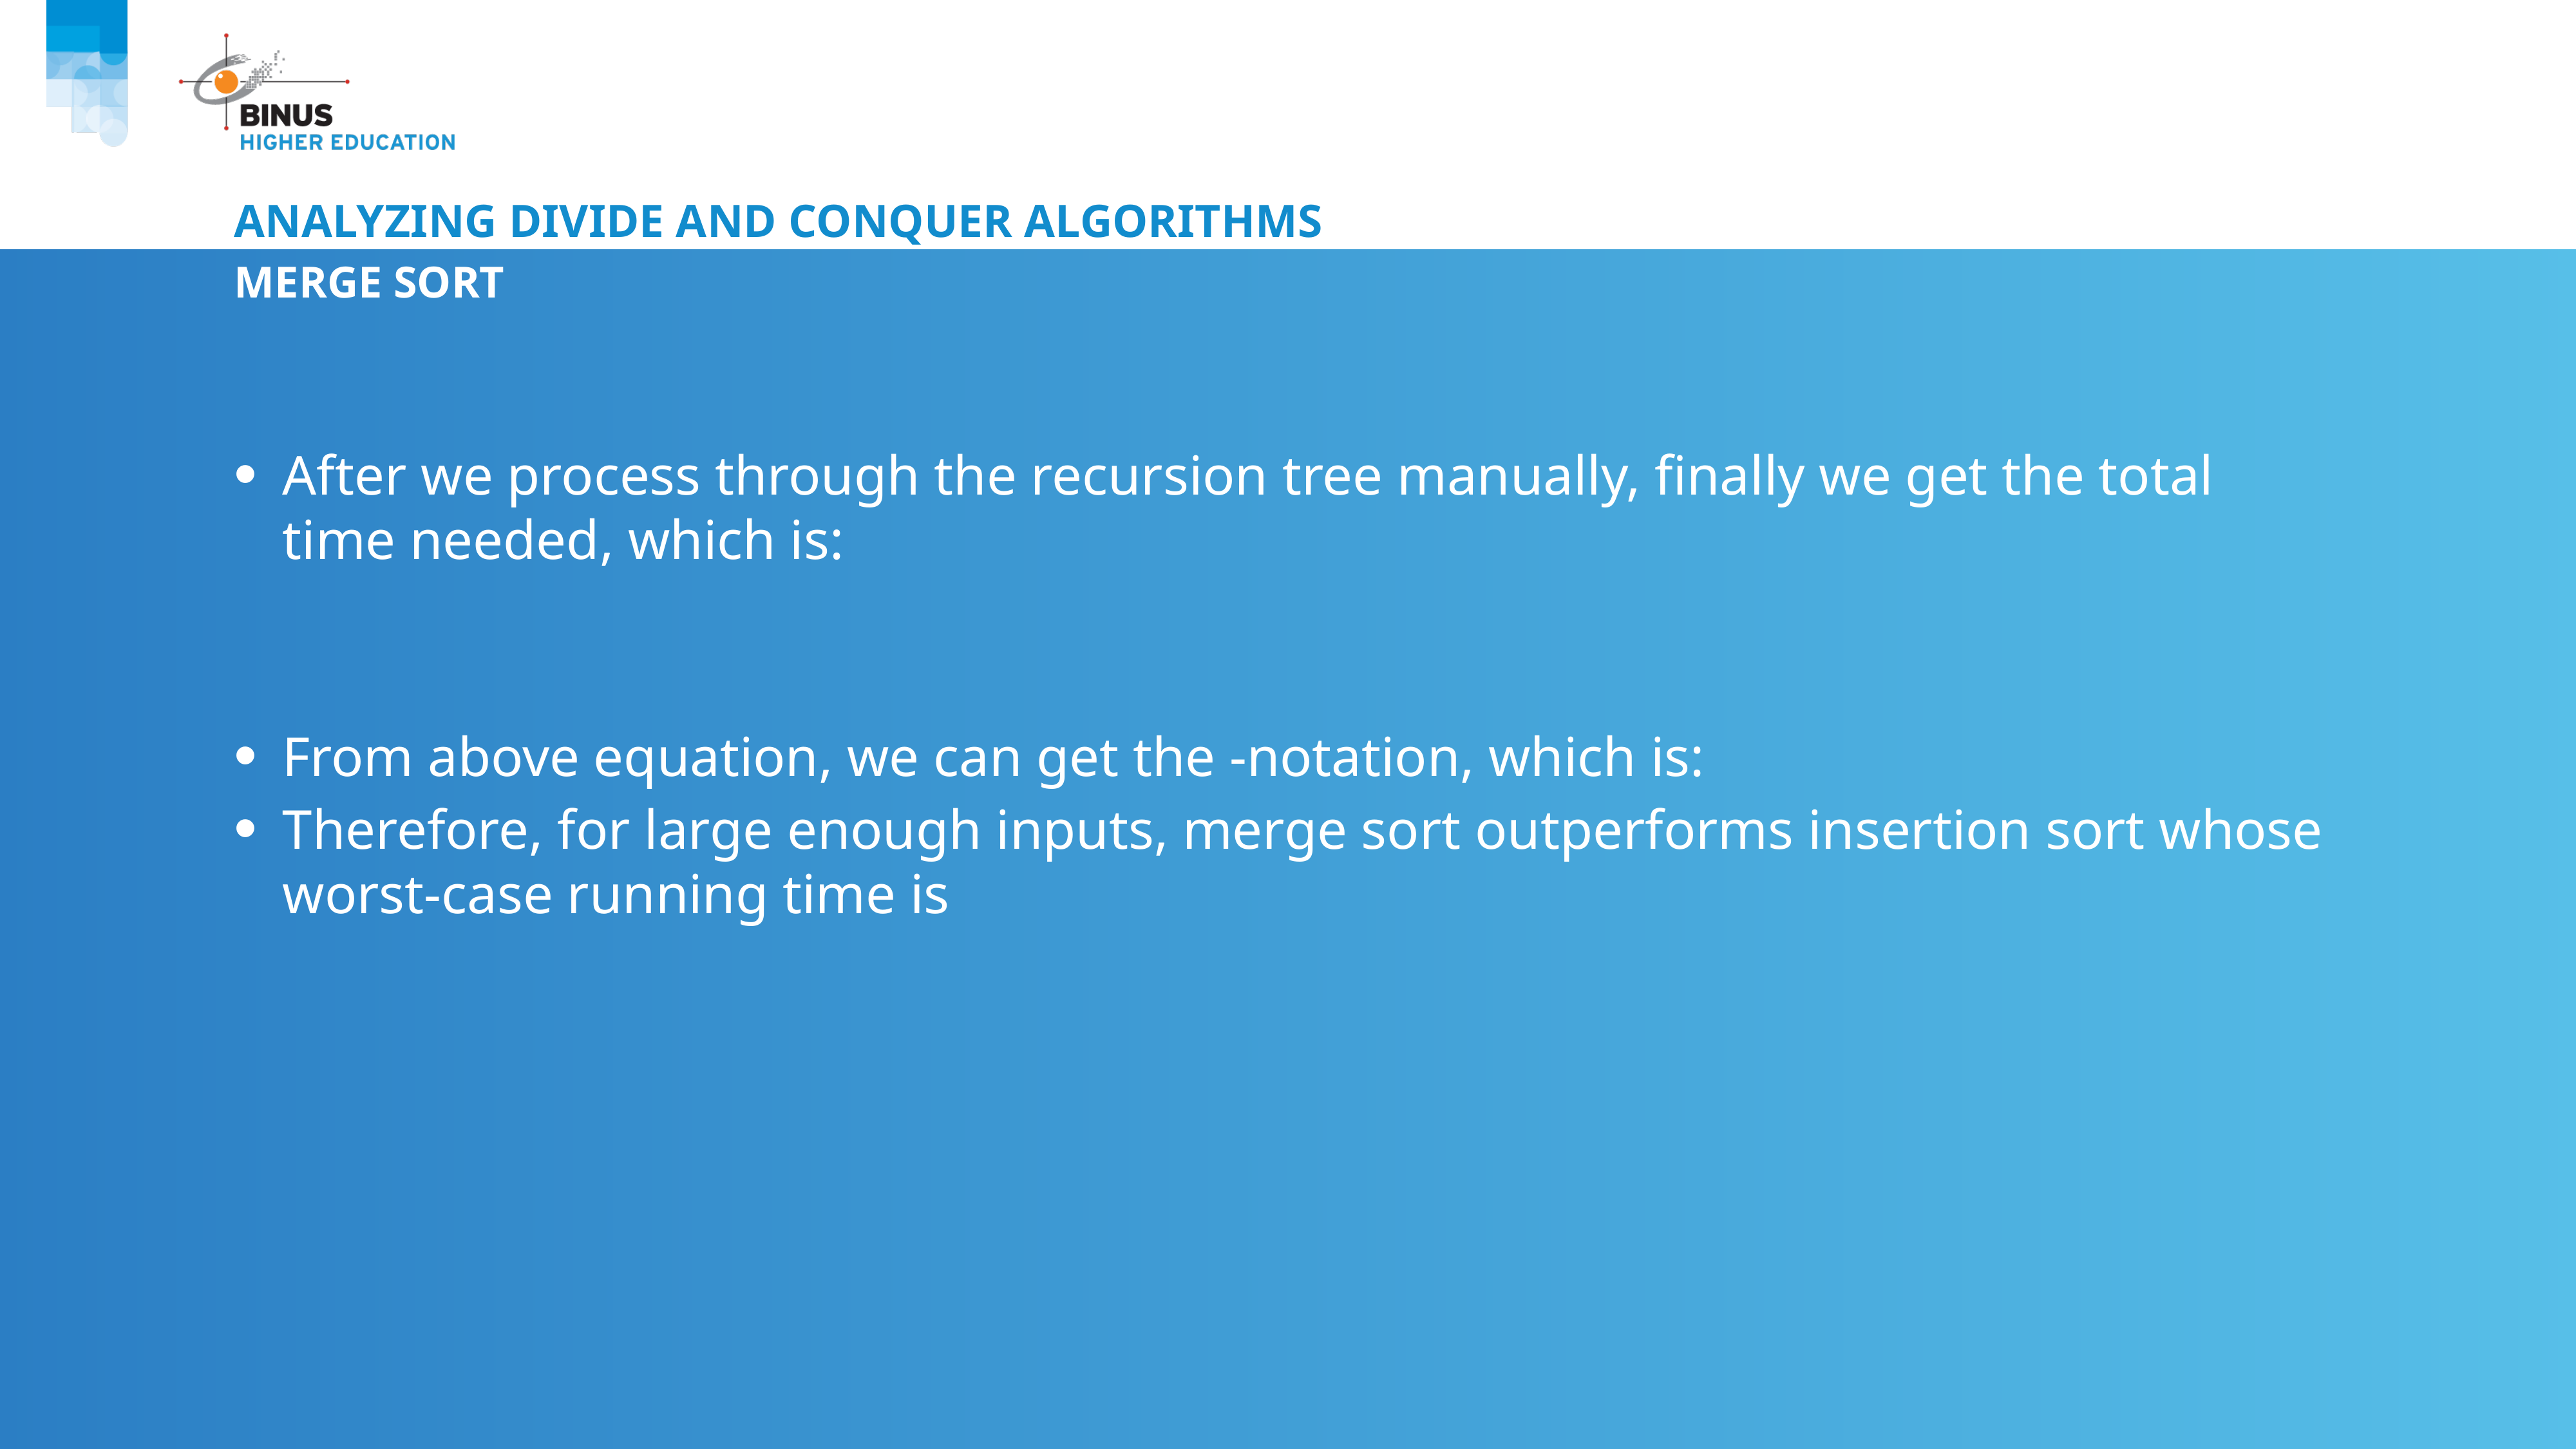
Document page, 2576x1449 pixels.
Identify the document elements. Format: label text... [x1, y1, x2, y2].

title Analyzing Divide and conquer algorithms [228, 197, 1784, 252]
list Merge sort [228, 255, 1262, 341]
picture [46, 0, 455, 154]
